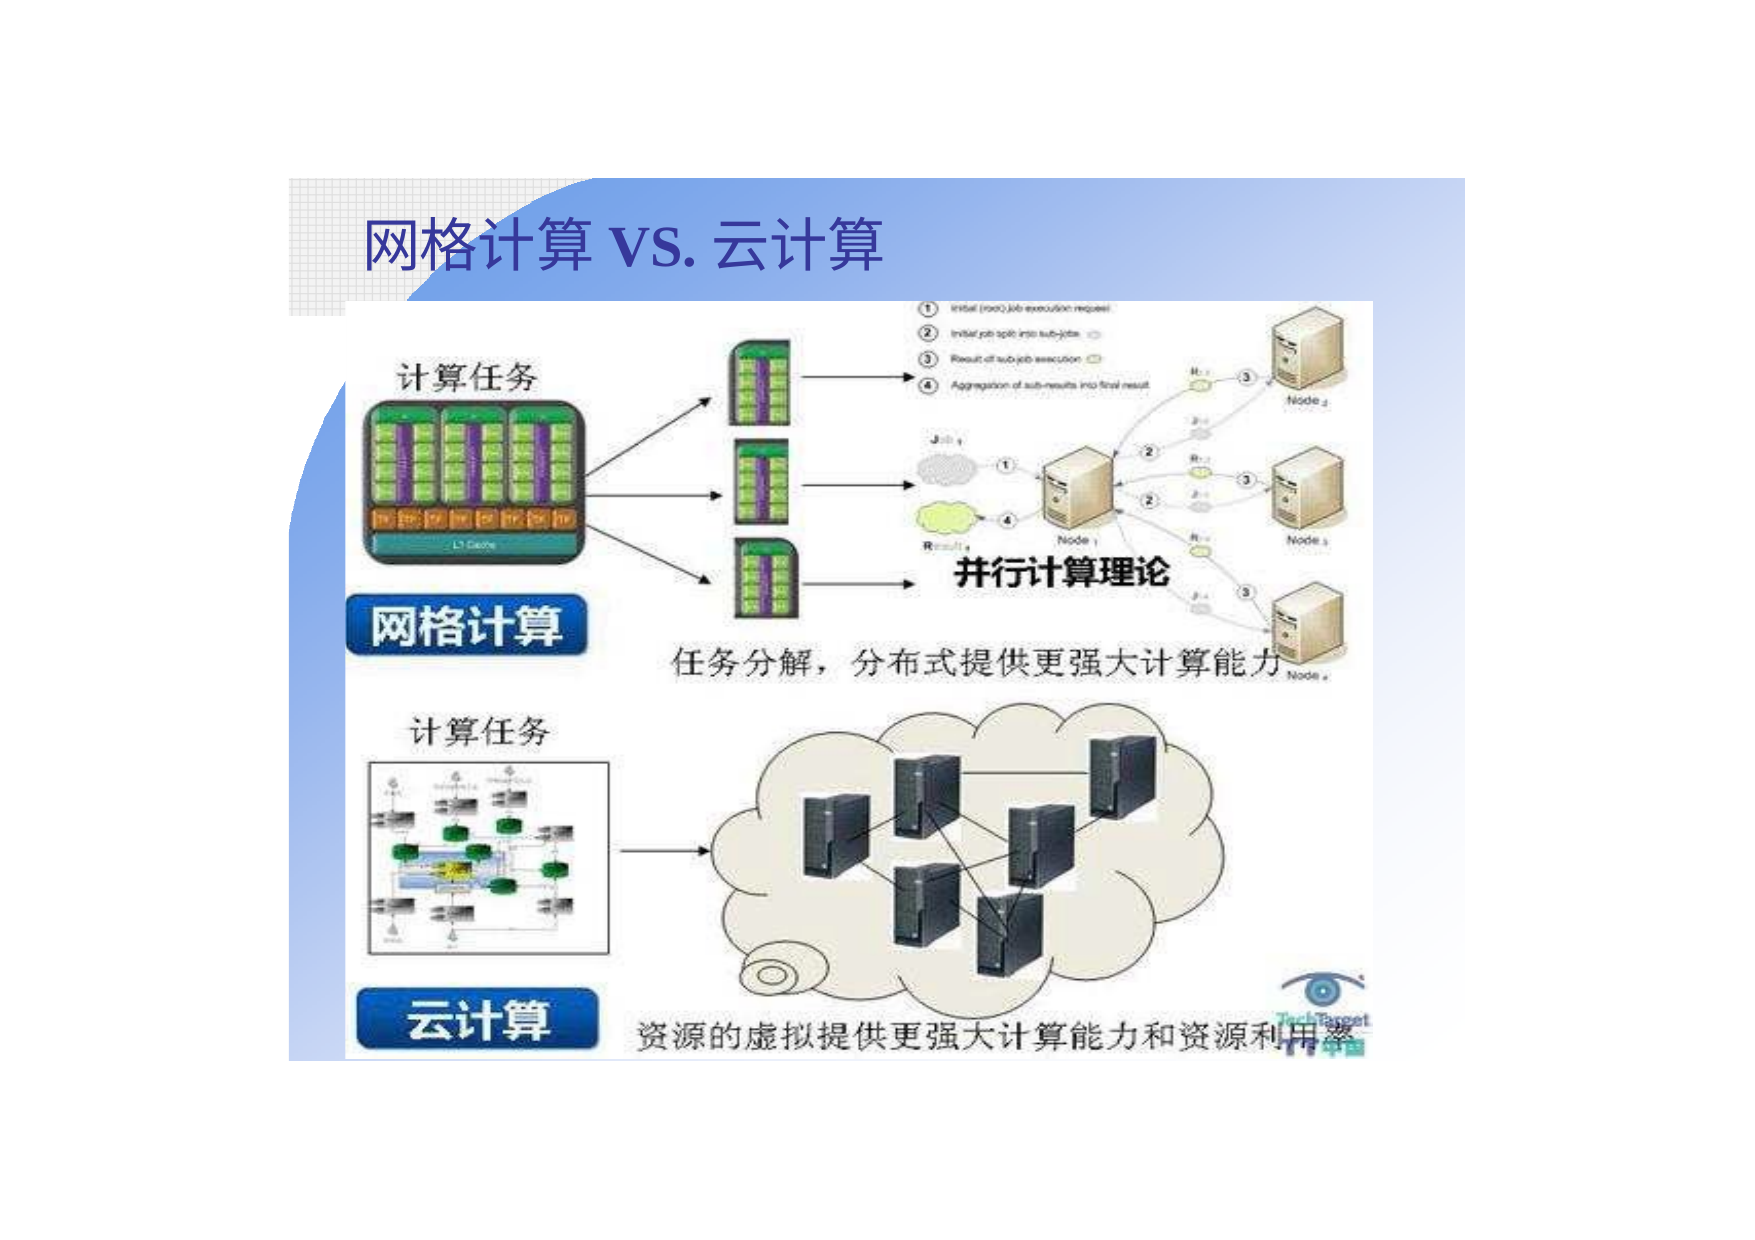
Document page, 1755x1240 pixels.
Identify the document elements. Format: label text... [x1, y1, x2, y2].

text_box [345, 301, 1373, 1059]
title 网格计算VS.云计算 [362, 199, 1392, 415]
text_box [288, 178, 1465, 1061]
